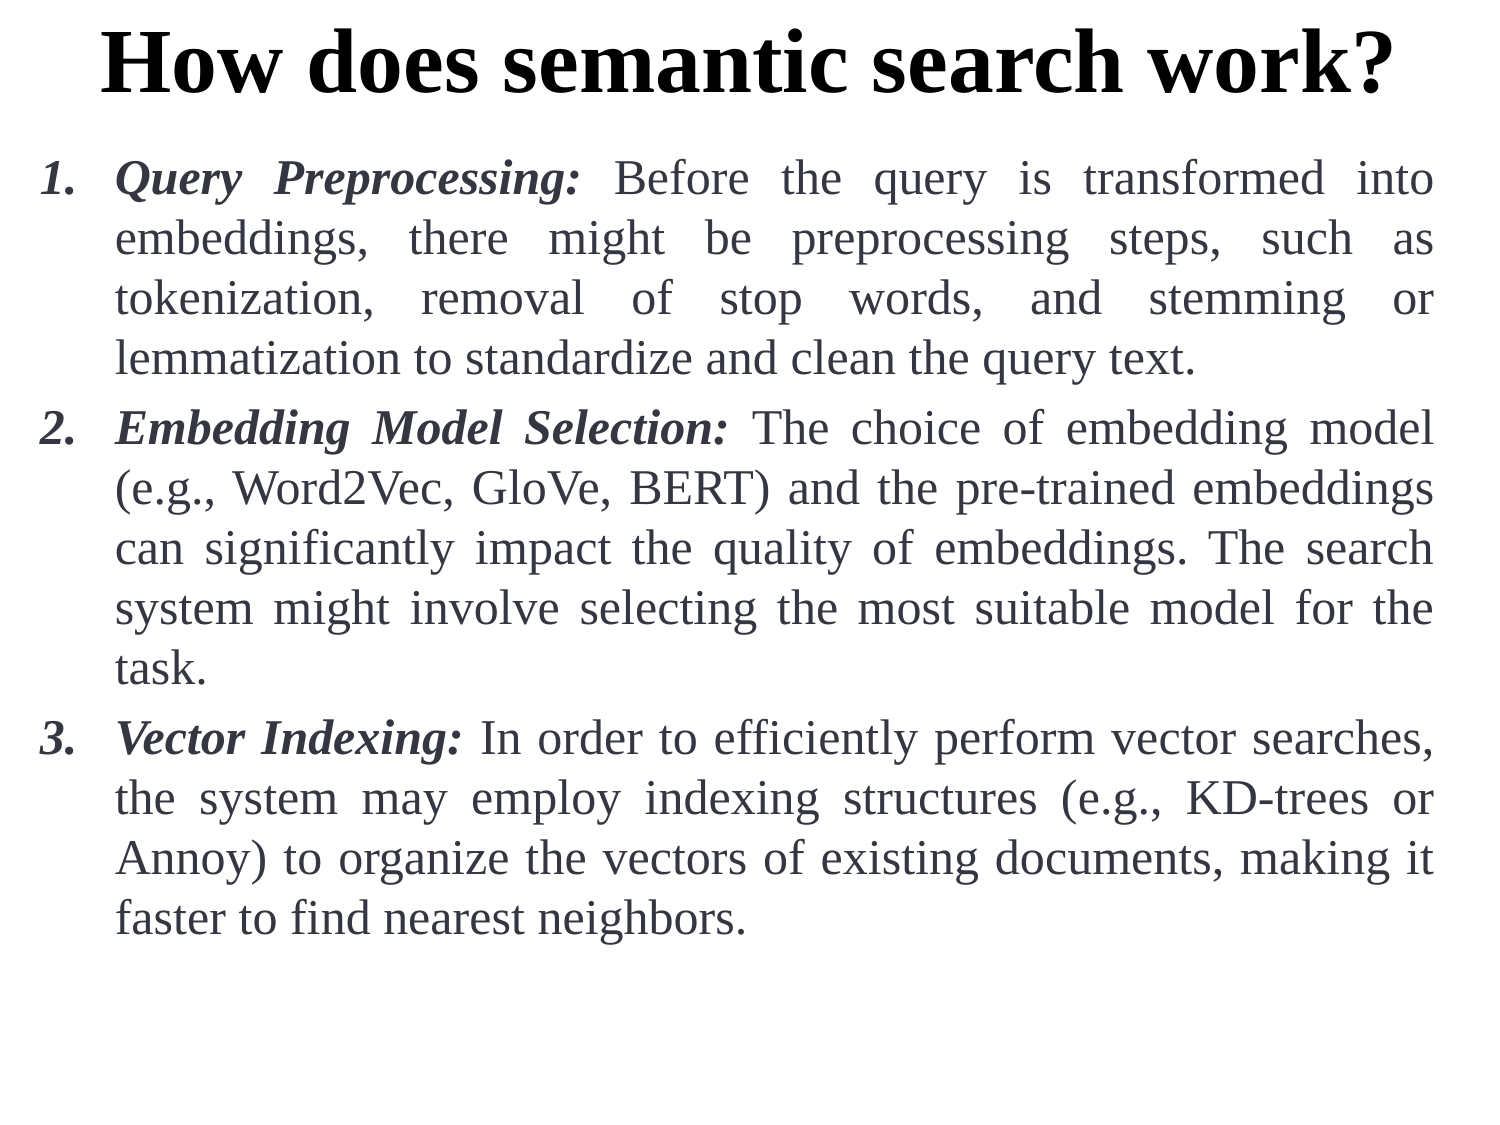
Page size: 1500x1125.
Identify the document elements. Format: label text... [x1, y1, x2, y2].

list Query Preprocessing: Before the query is transformed into embeddings, there might be preprocessing steps, such as tokenization, removal of stop words, and stemming or lemmatization to standardize and clean the query text. Embedding Model Selection: The choice of embedding model (e.g., Word2Vec, GloVe, BERT) and the pre-trained embeddings can significantly impact the quality of embeddings. The search system might involve selecting the most suitable model for the task. Vector Indexing: In order to efficiently perform vector searches, the system may employ indexing structures (e.g., KD-trees or Annoy) to organize the vectors of existing documents, making it faster to find nearest neighbors. [24, 137, 1451, 1125]
title How does semantic search work? [74, 8, 1426, 102]
